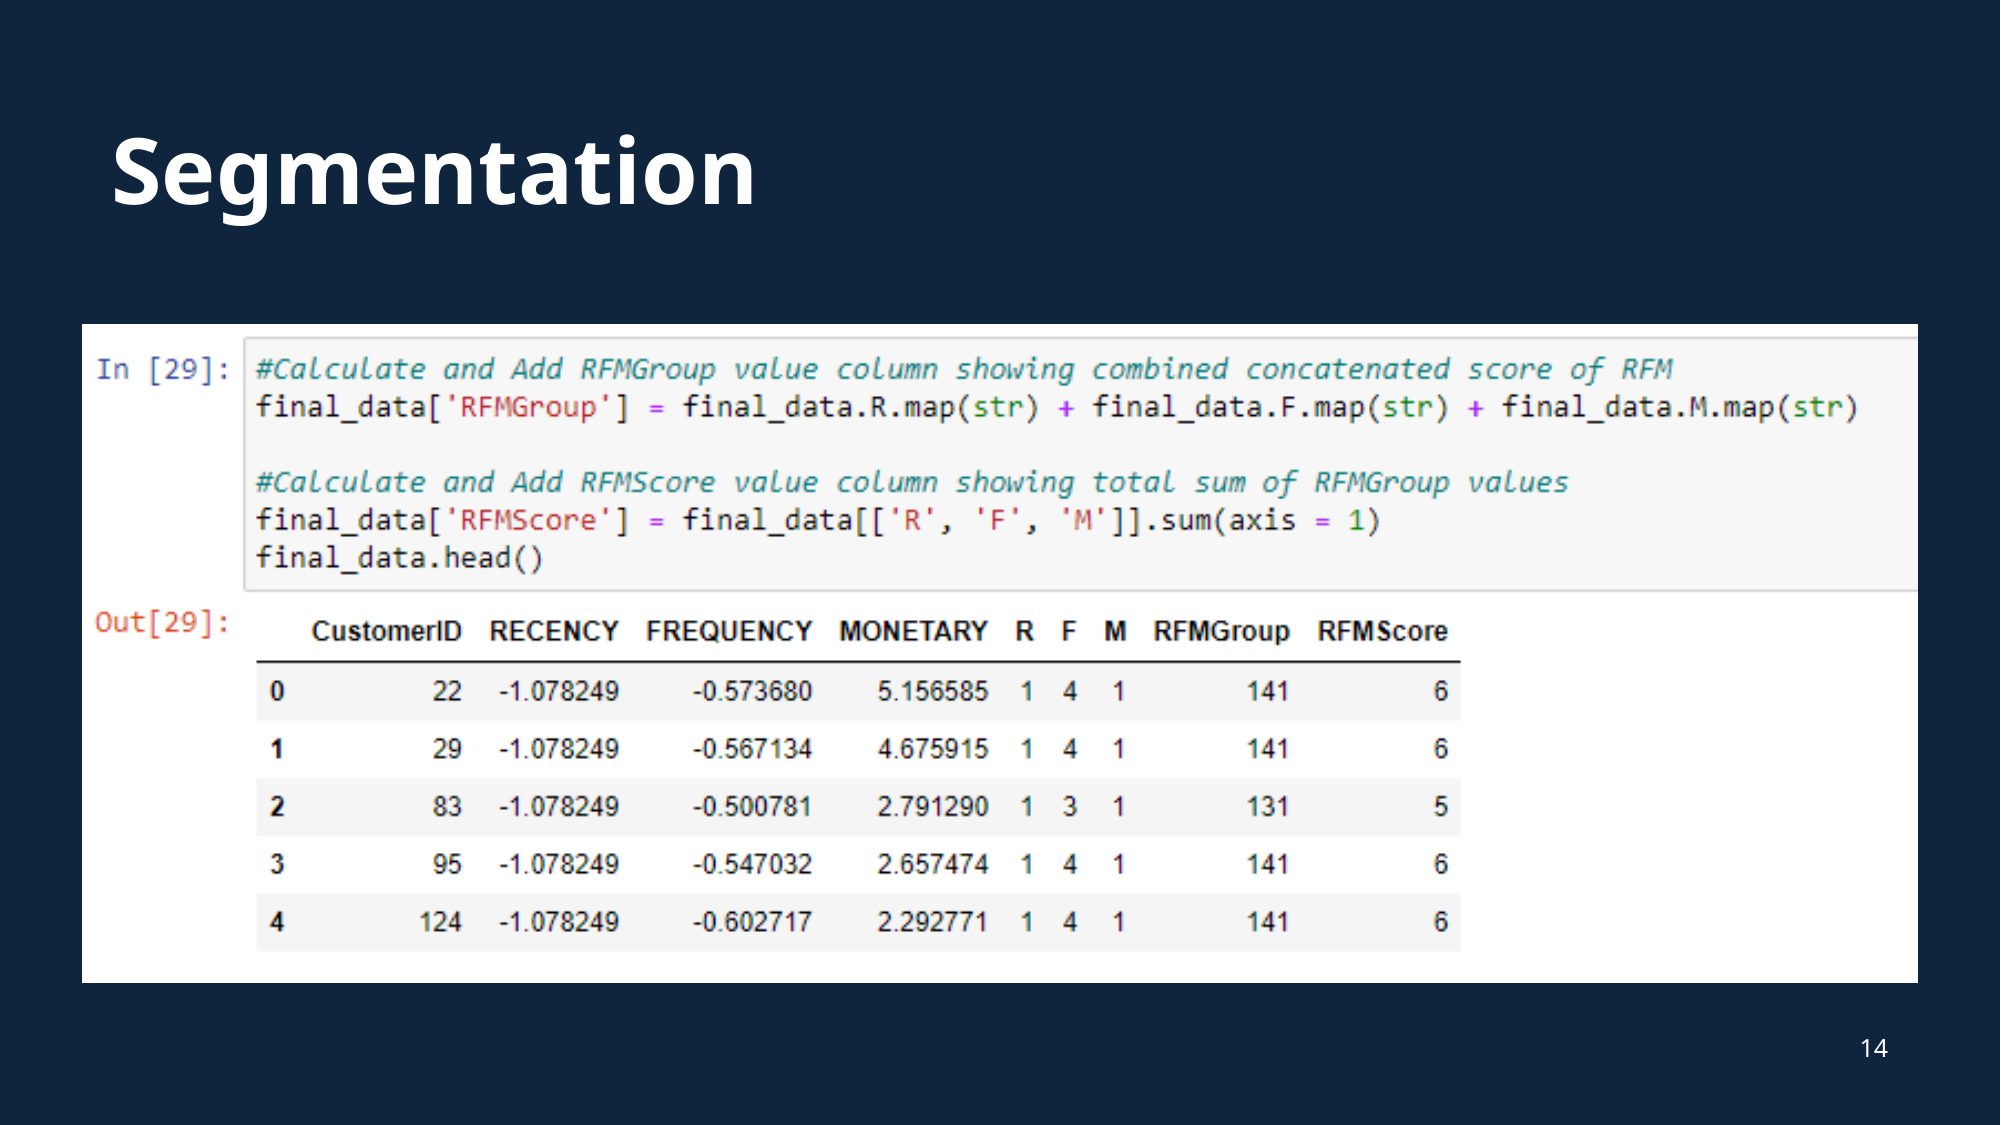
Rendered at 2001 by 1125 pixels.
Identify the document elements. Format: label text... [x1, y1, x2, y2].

slide_number 14 [1836, 1020, 1912, 1080]
title Segmentation [96, 83, 1822, 267]
picture [82, 324, 1918, 983]
